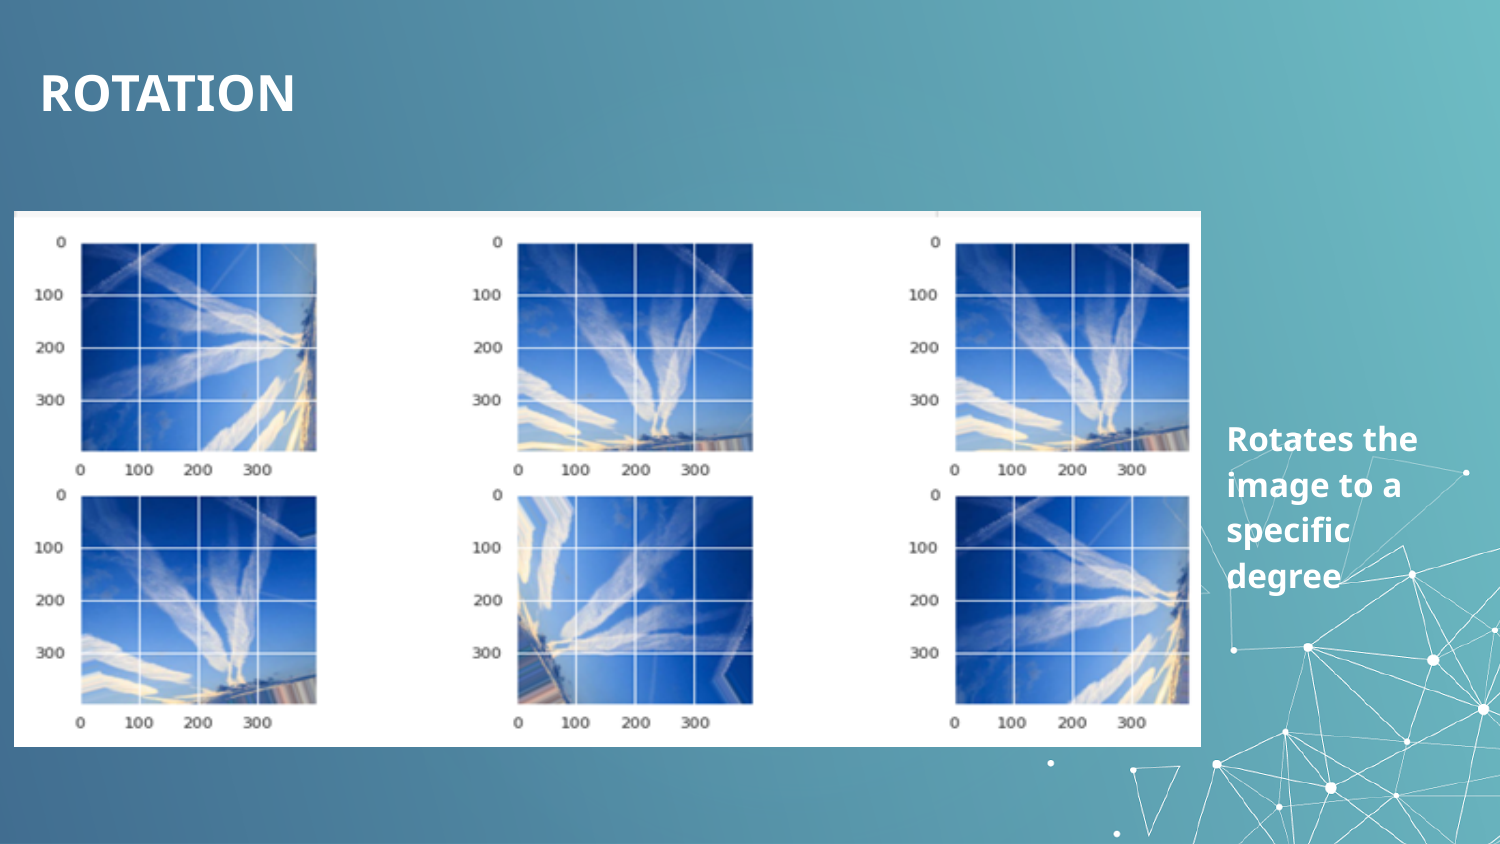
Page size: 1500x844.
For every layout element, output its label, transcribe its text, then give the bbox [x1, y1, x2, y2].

title ROTATION [24, 46, 881, 202]
picture [0, 0, 1500, 844]
list Rotates the image to a specific degree [1211, 396, 1488, 660]
